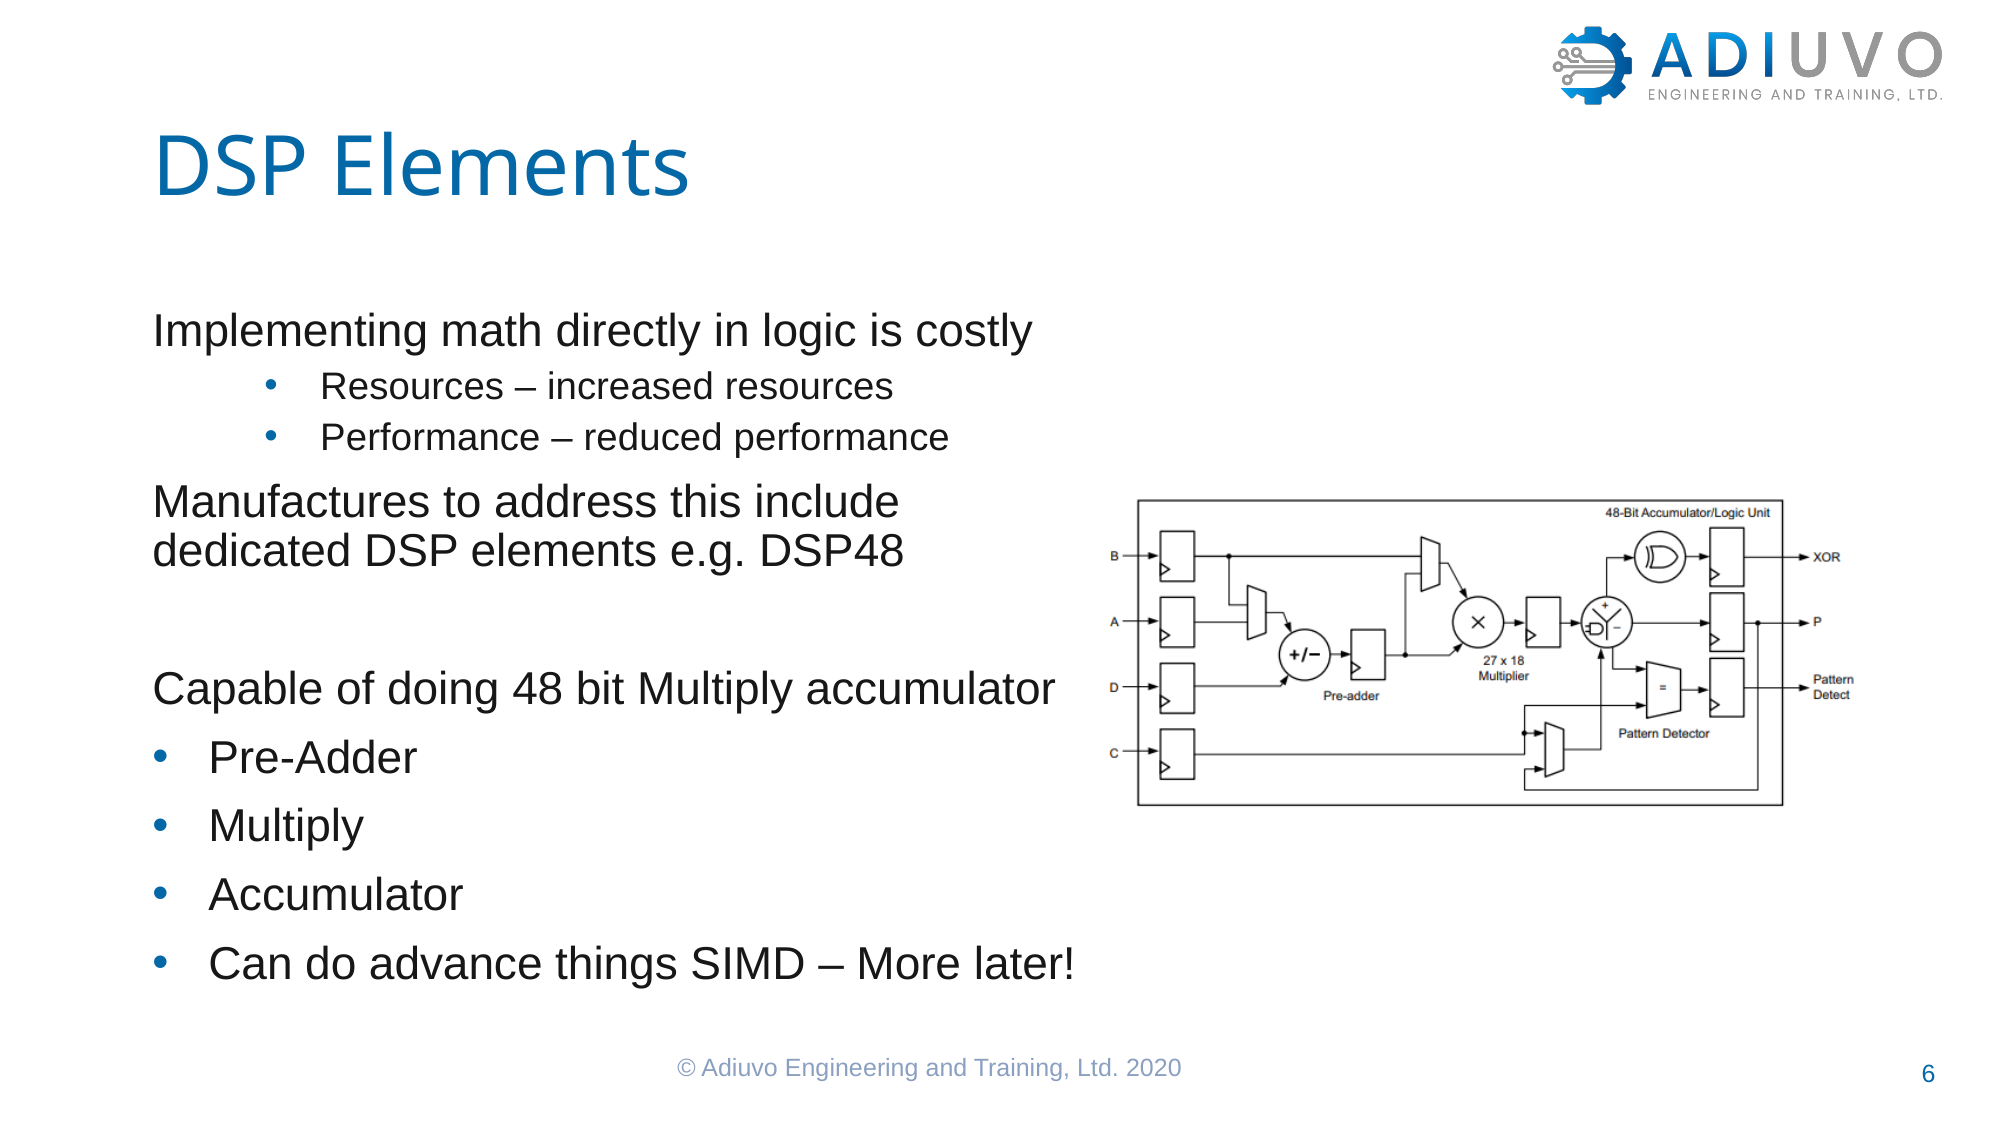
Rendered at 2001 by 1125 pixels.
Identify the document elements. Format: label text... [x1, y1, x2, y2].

picture [1103, 483, 1863, 813]
list Implementing math directly in logic is costly Resources – increased resources Performance – reduced performance Manufactures to address this include dedicated DSP elements e.g. DSP48 Capable of doing 48 bit Multiply accumulator Pre-Adder Multiply Accumulator Can do advance things SIMD – More later! [137, 299, 1096, 1014]
slide_number 6 [1500, 1042, 1951, 1103]
footer © Adiuvo Engineering and Training, Ltd. 2020 [662, 1036, 1338, 1097]
picture [1549, 15, 1949, 119]
title DSP Elements [137, 59, 1863, 278]
